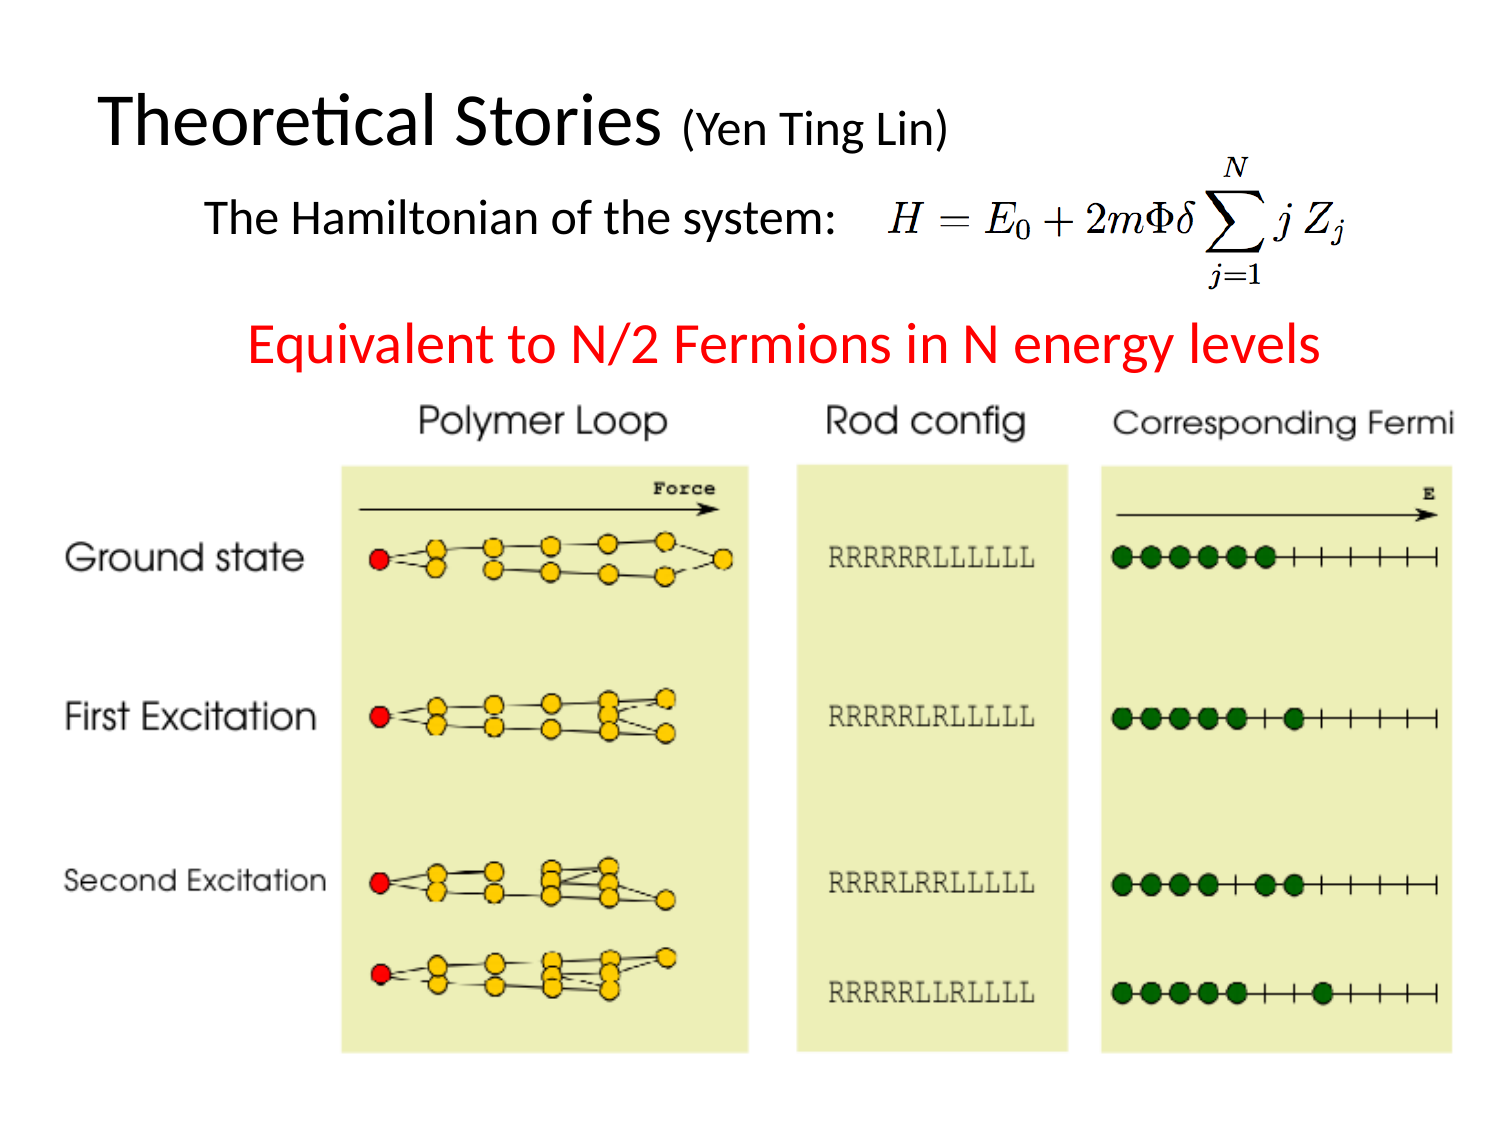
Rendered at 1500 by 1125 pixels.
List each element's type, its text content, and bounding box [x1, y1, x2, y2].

text_box Equivalent to N/2 Fermions in N energy levels [233, 297, 1337, 370]
picture [39, 372, 1500, 1105]
text_box The Hamiltonian of the system: [189, 177, 864, 252]
picture [874, 114, 1387, 325]
text_box Theoretical Stories (Yen Ting Lin) [82, 63, 965, 168]
